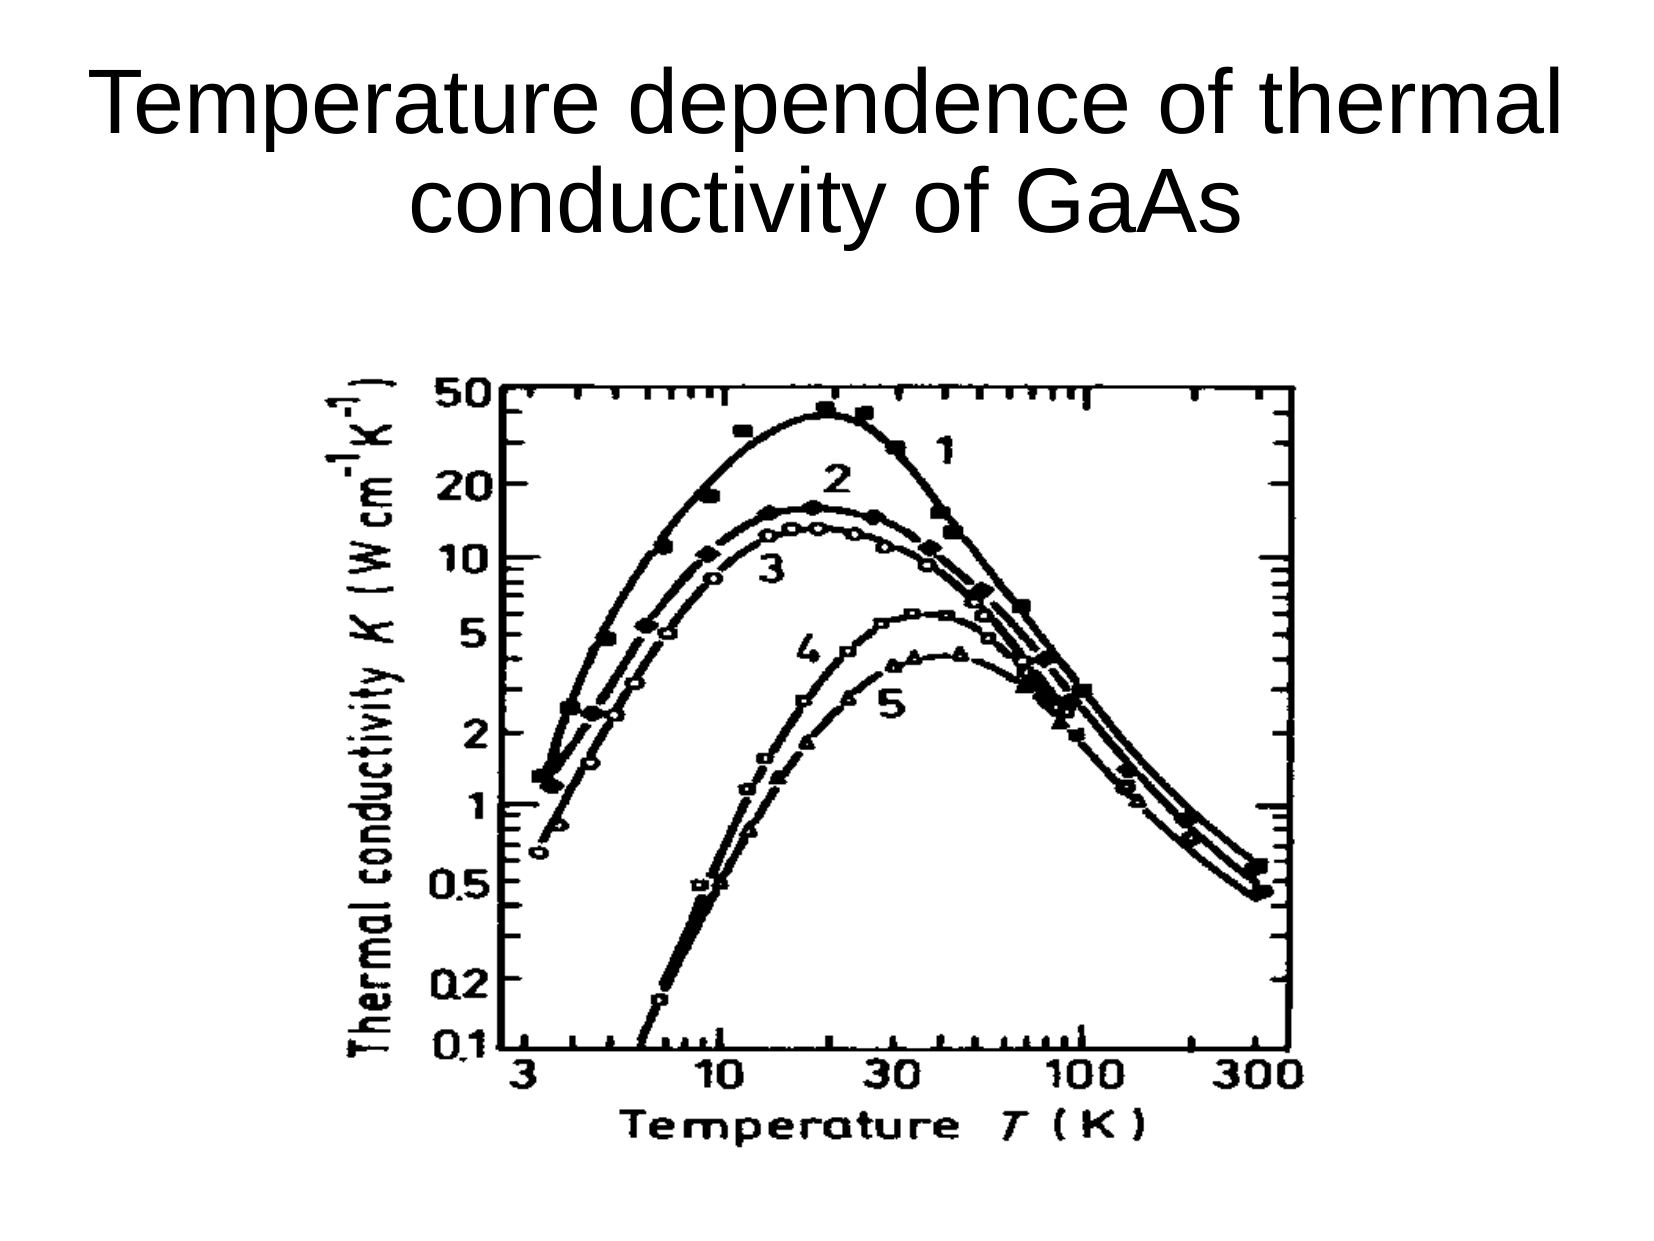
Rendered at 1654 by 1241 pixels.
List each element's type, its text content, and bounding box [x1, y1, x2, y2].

picture [308, 359, 1345, 1160]
title Temperature dependence of thermal conductivity of GaAs [82, 49, 1571, 257]
